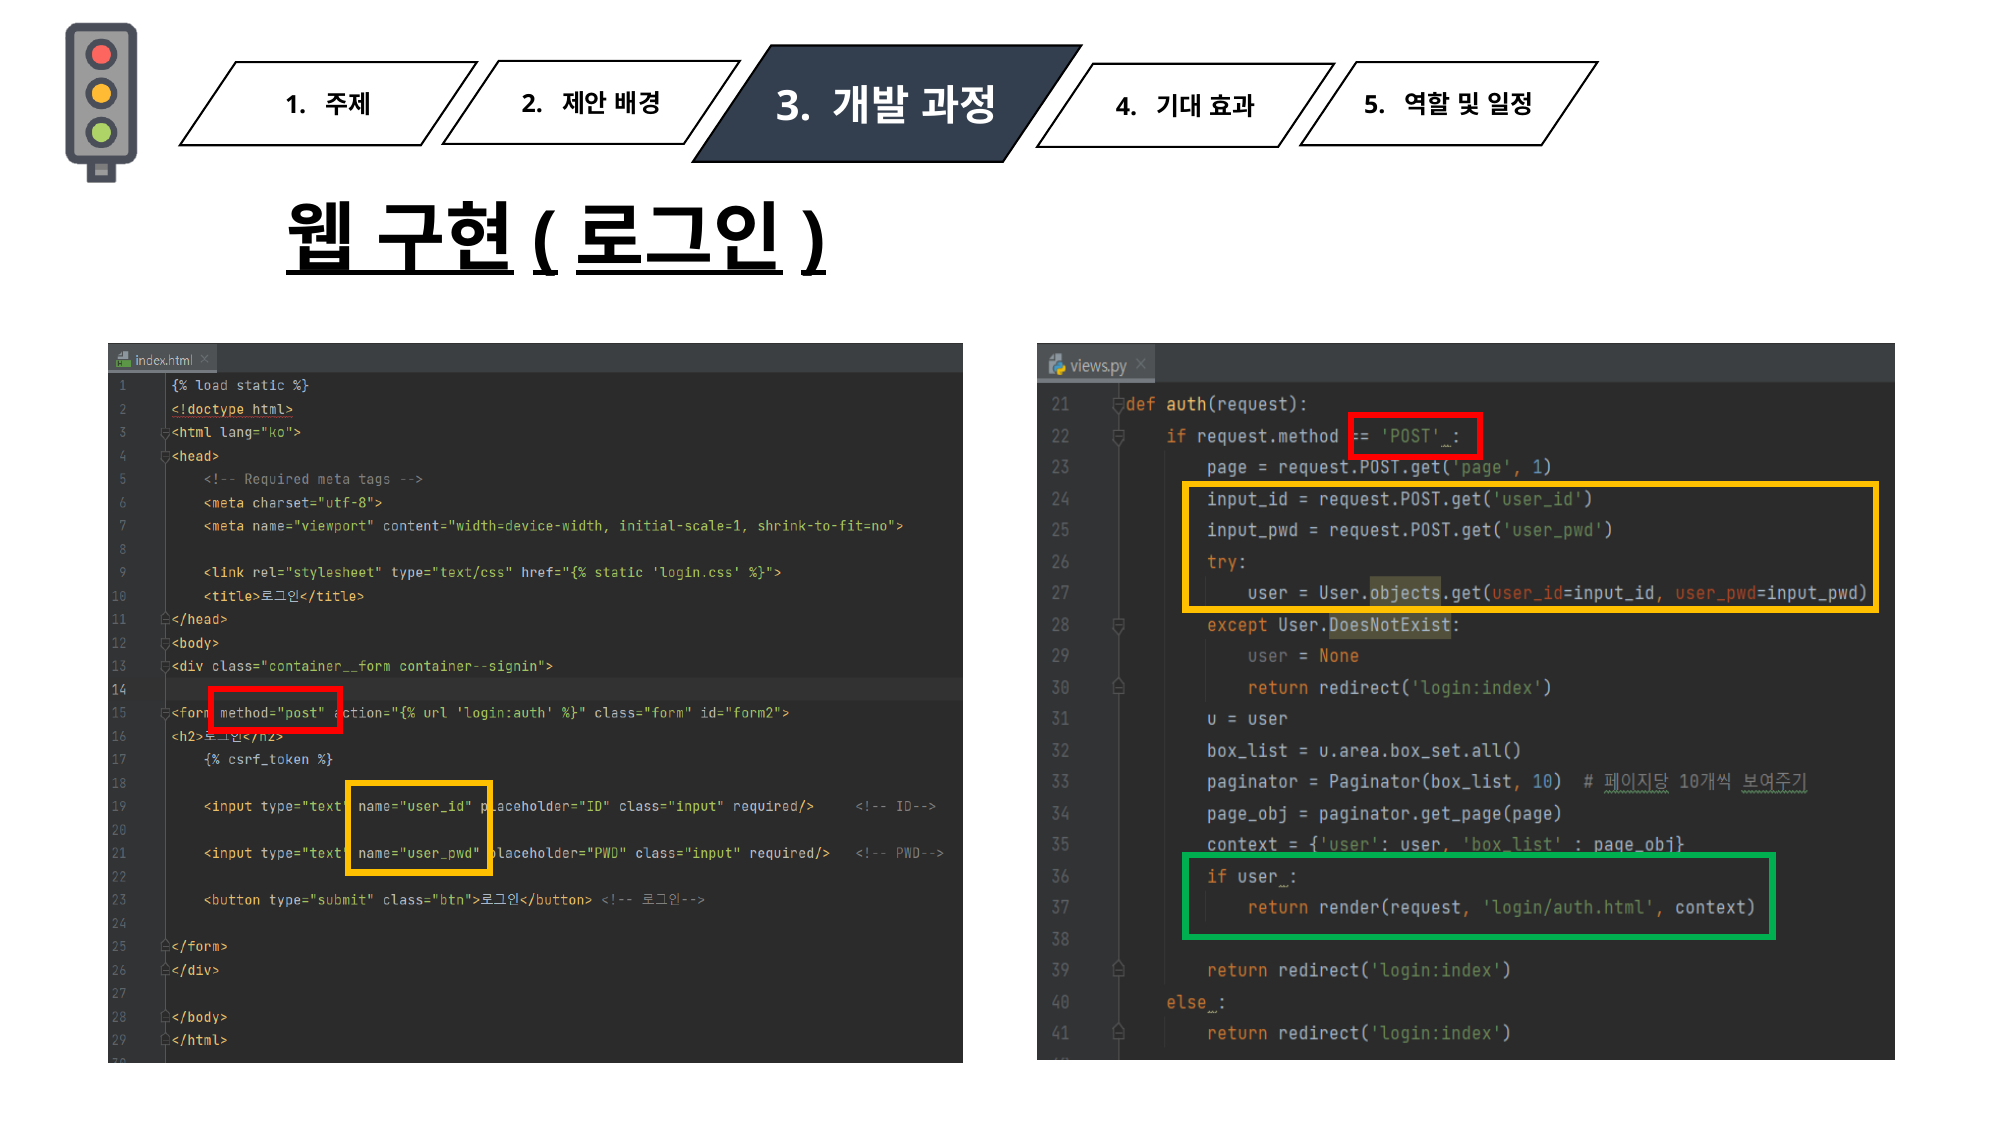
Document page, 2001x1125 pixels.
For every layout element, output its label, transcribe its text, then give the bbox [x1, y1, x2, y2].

text_box 4. 기대 효과 [1035, 62, 1337, 148]
text_box 웹 구현(로그인) [271, 181, 911, 287]
text_box 1. 주제 [177, 61, 479, 147]
picture [108, 343, 963, 1063]
text_box 5. 역할 및 일정 [1298, 61, 1600, 147]
text_box 2. 제안 배경 [440, 59, 742, 145]
text_box 3. 개발 과정 [690, 44, 1084, 163]
picture [39, 18, 163, 191]
picture [1037, 343, 1895, 1060]
